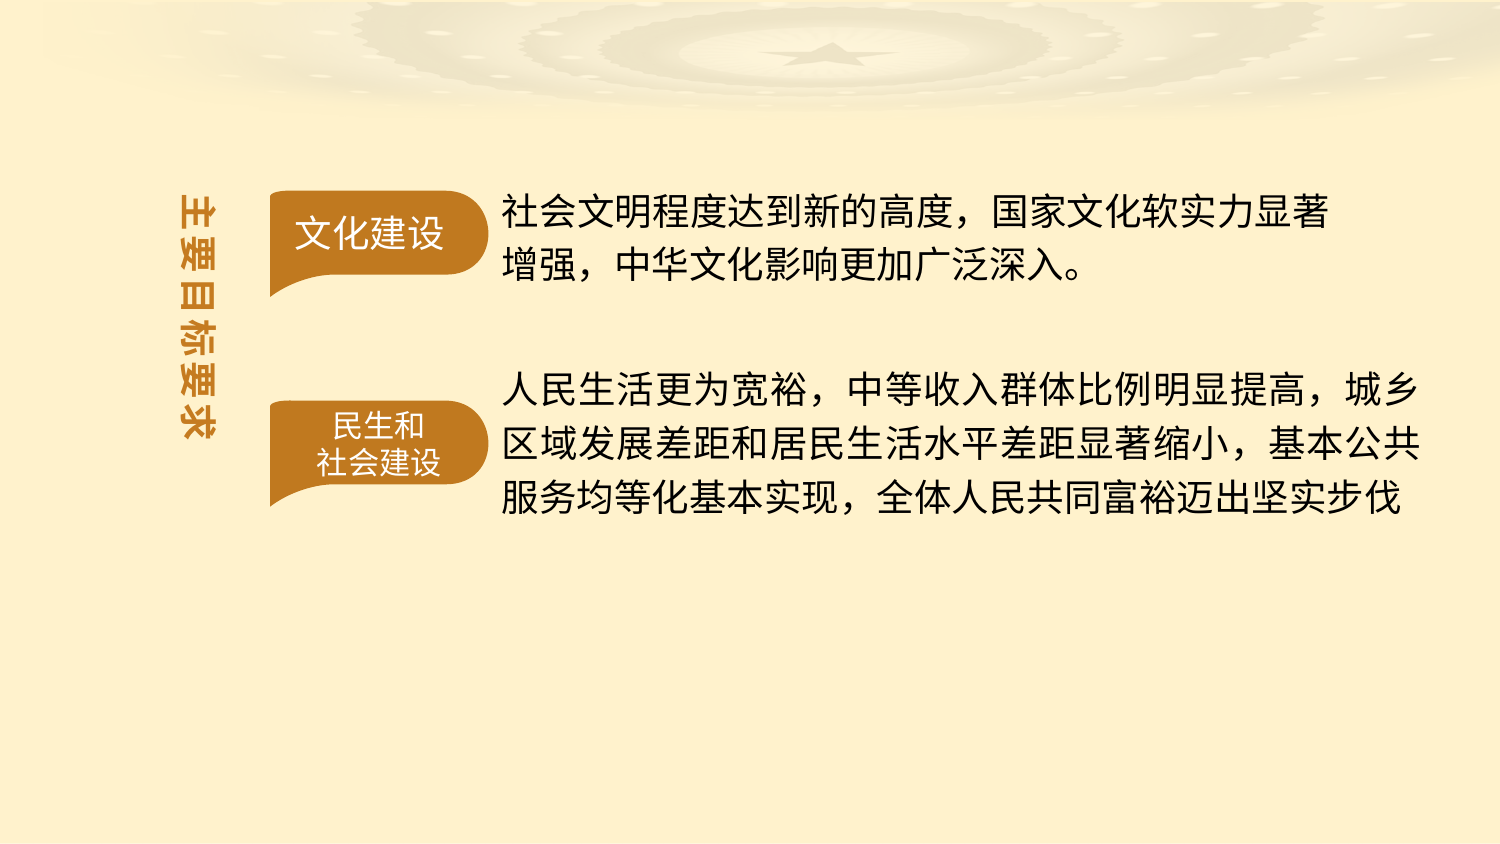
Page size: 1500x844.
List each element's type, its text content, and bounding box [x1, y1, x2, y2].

text_box 社会文明程度达到新的高度，国家文化软实力显著增强，中华文化影响更加广泛深入。 [490, 172, 1342, 292]
text_box 主要目标要求 [165, 187, 243, 543]
text_box [464, 402, 491, 484]
text_box 文化建设 [283, 204, 456, 261]
text_box [268, 398, 458, 509]
text_box [268, 188, 491, 299]
text_box 人民生活更为宽裕，中等收入群体比例明显提高，城乡区域发展差距和居民生活水平差距显著缩小，基本公共服务均等化基本实现，全体人民共同富裕迈出坚实步伐 [490, 351, 1432, 525]
text_box 民生和 社会建设 [295, 400, 464, 487]
